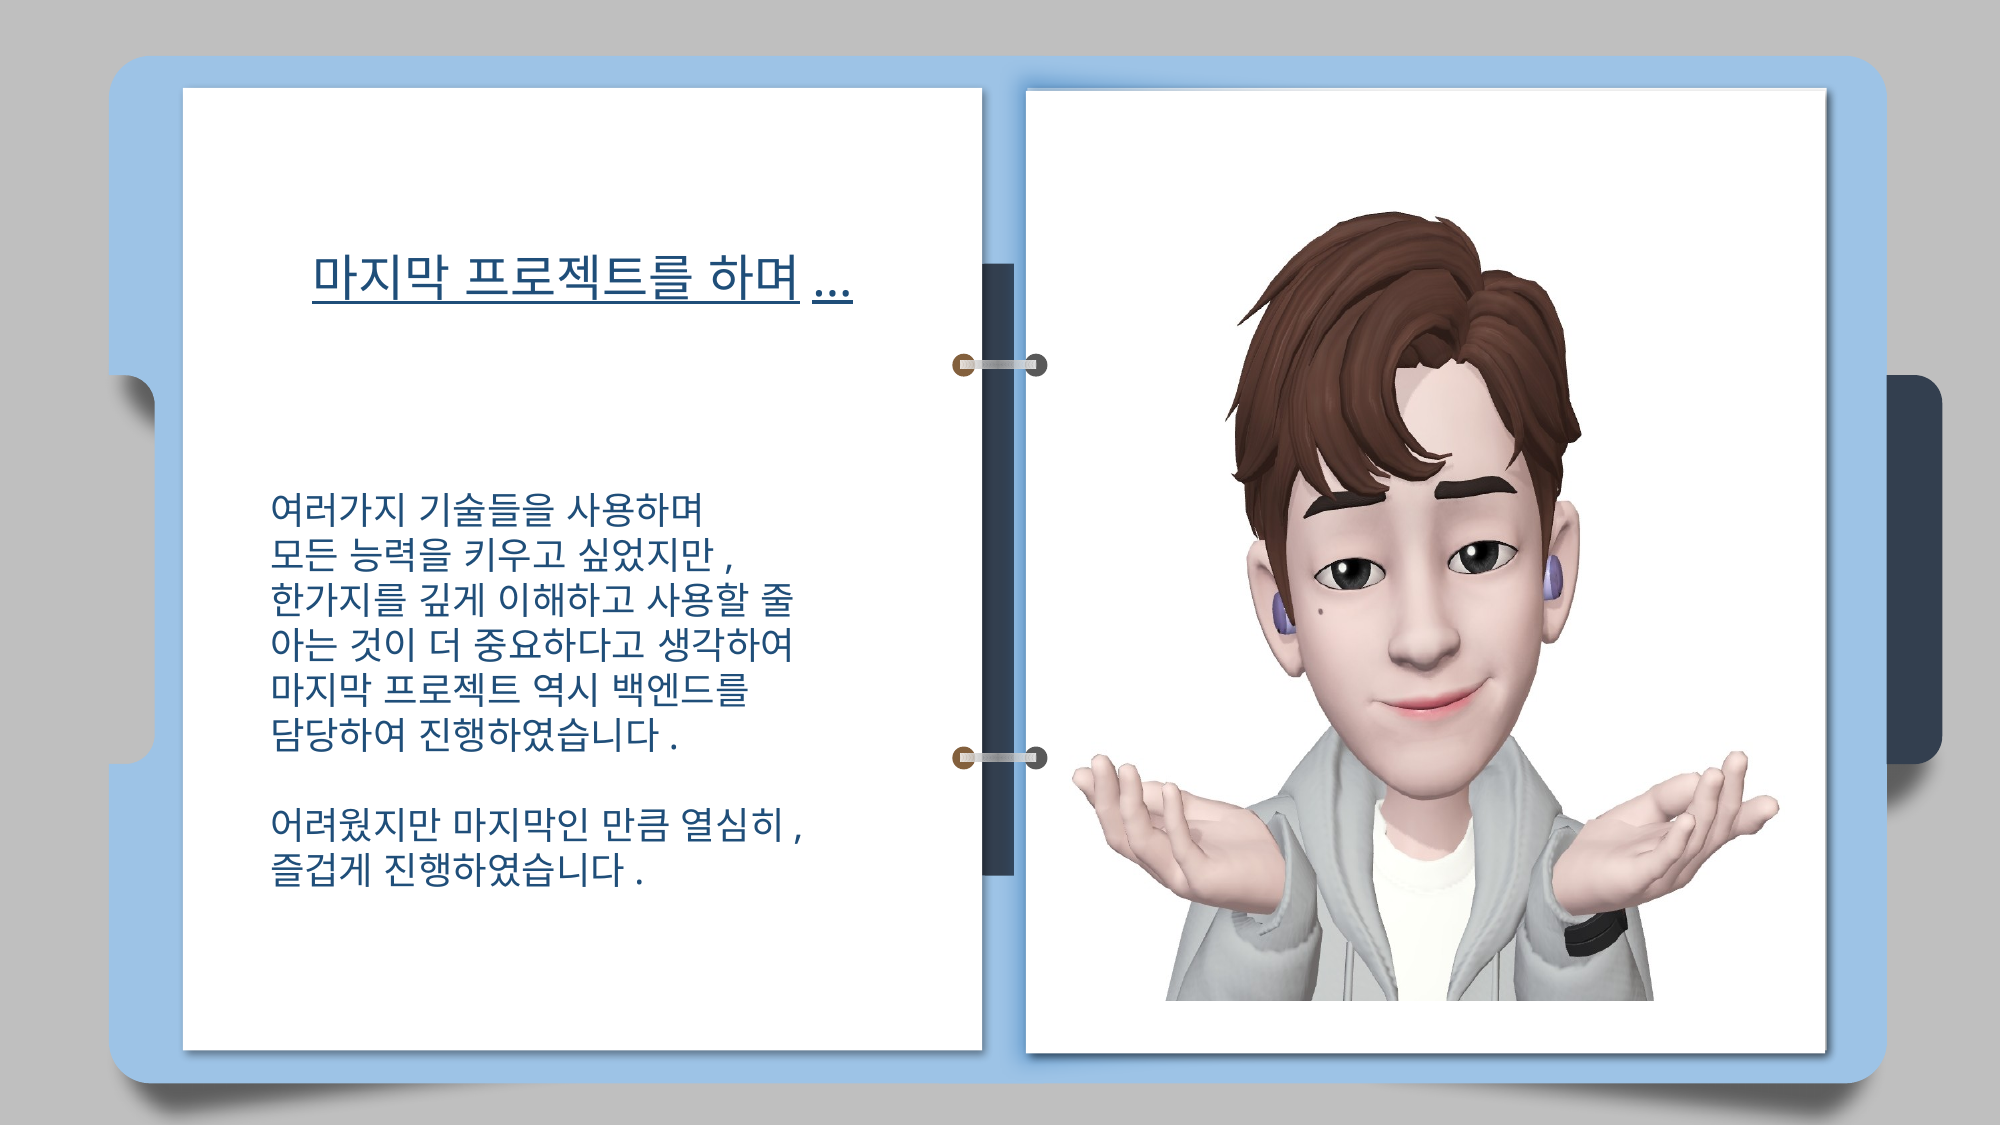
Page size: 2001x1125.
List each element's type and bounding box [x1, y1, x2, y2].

picture [1069, 104, 1790, 1001]
text_box [99, 55, 1954, 1117]
